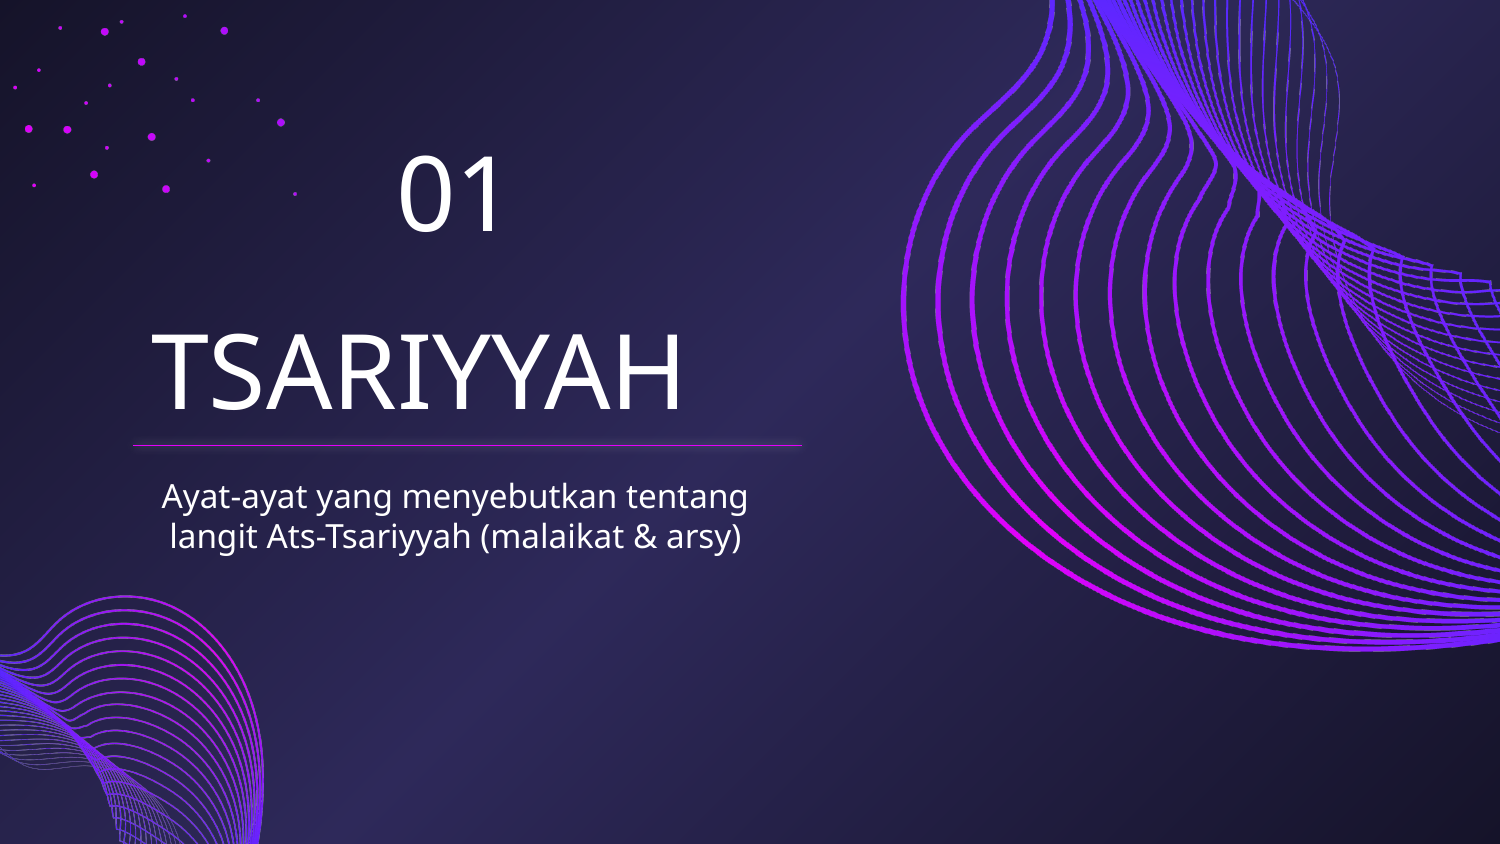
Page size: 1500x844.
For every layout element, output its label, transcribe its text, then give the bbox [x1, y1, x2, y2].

picture [900, 0, 1500, 652]
text_box 01 [381, 112, 531, 268]
picture [13, 13, 298, 196]
picture [0, 589, 264, 844]
title TSARIYYAH [135, 281, 776, 444]
subtitle Ayat-ayat yang menyebutkan tentang langit Ats-Tsariyyah (malaikat & arsy) [135, 459, 776, 567]
